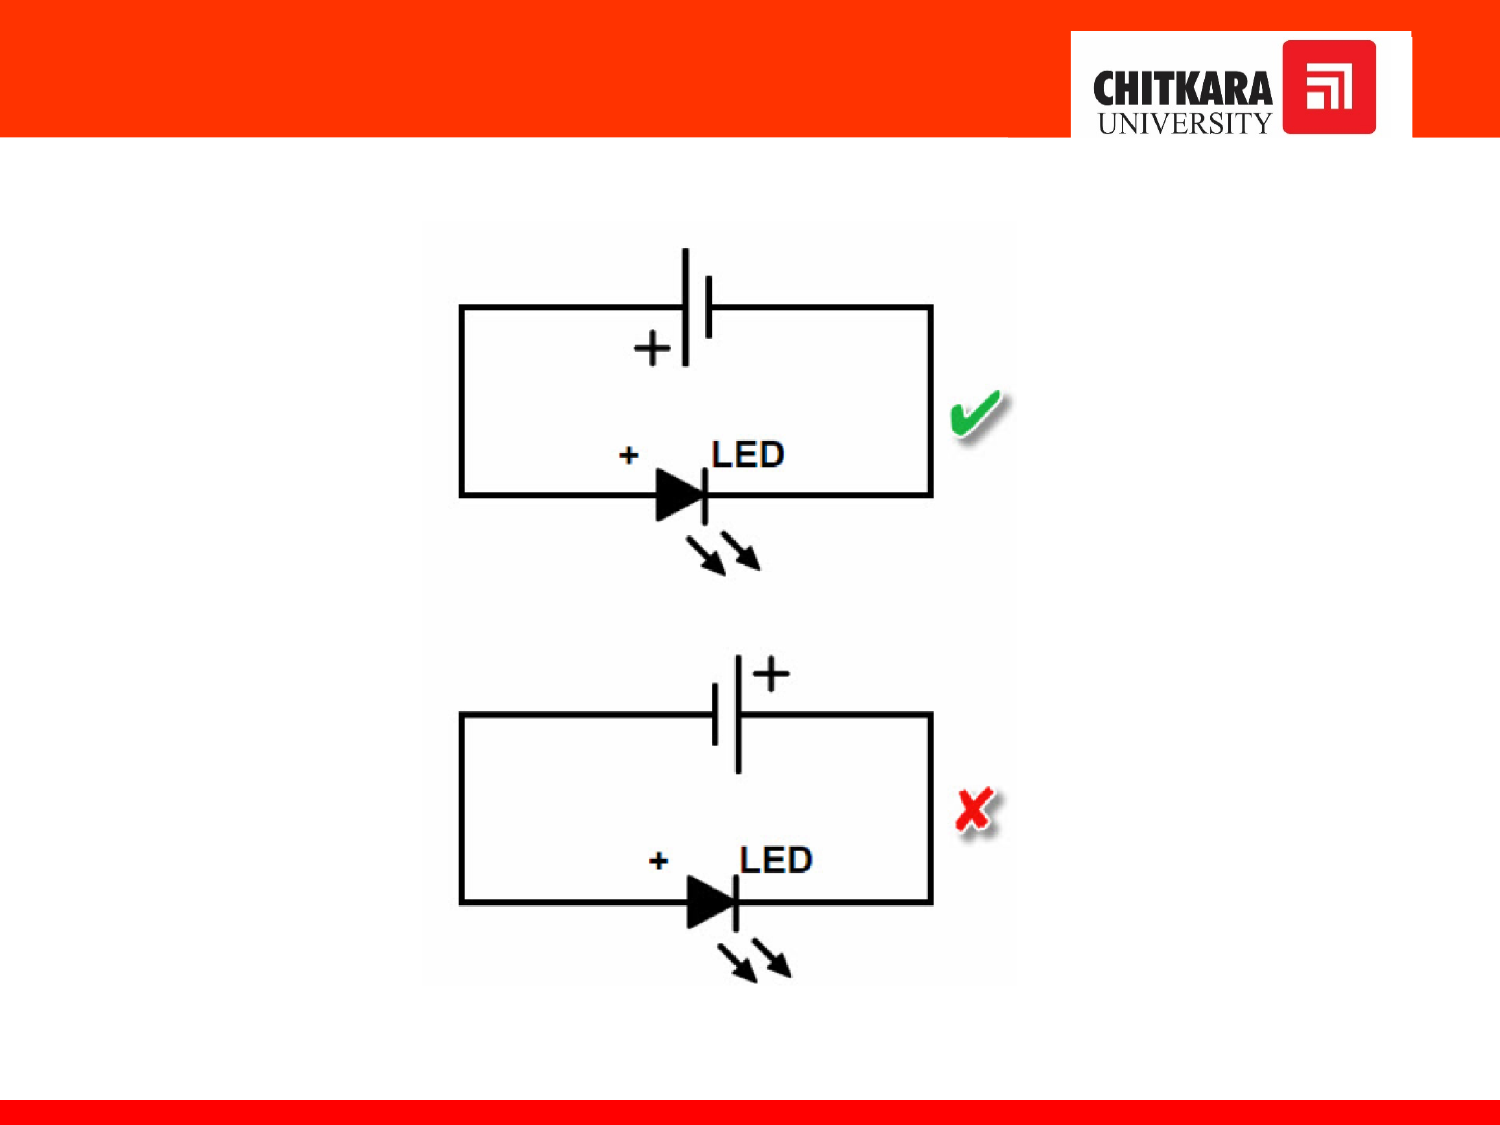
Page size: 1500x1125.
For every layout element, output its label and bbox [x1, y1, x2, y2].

picture [422, 212, 1078, 1010]
picture [1074, 37, 1391, 138]
